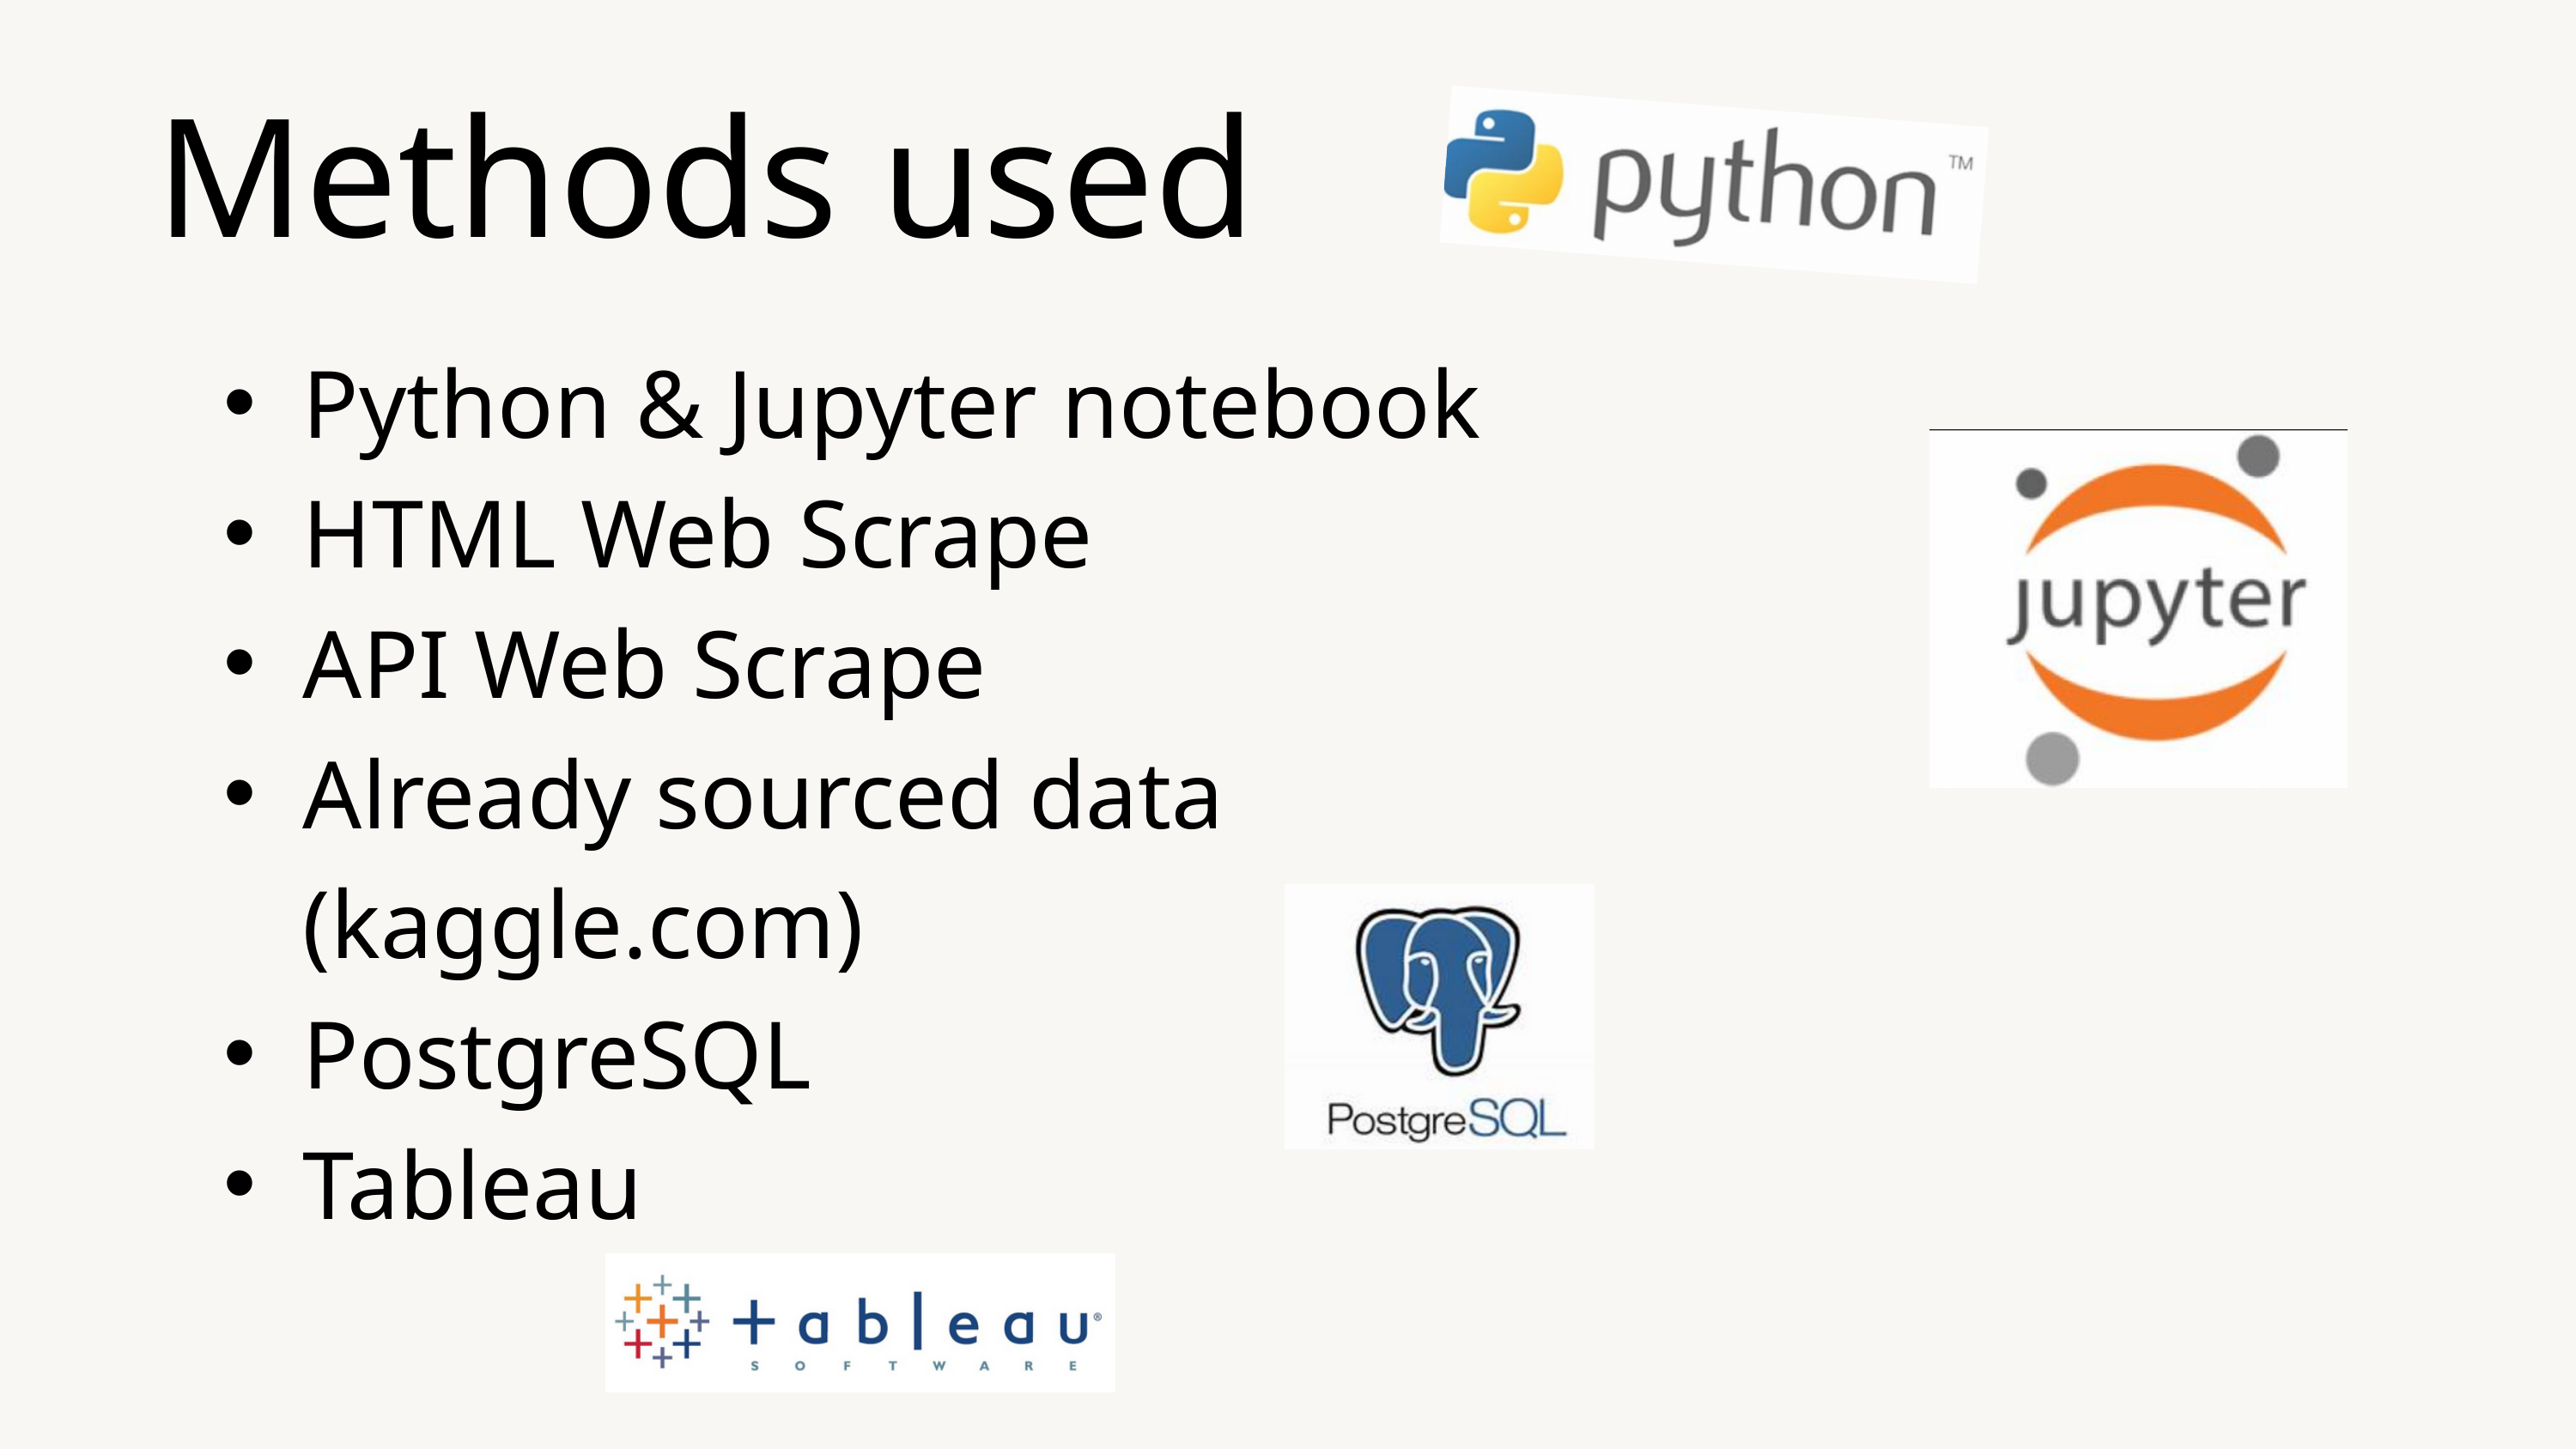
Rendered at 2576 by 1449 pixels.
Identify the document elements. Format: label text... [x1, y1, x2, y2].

text_box Python & Jupyter notebook HTML Web Scrape API Web Scrape Already sourced data (kaggle.com) PostgreSQL Tableau [144, 326, 1577, 1238]
picture [1285, 884, 1595, 1150]
picture [1440, 86, 1988, 283]
picture [1929, 429, 2348, 788]
picture [605, 1253, 1116, 1392]
text_box Methods used [27, 39, 1385, 270]
